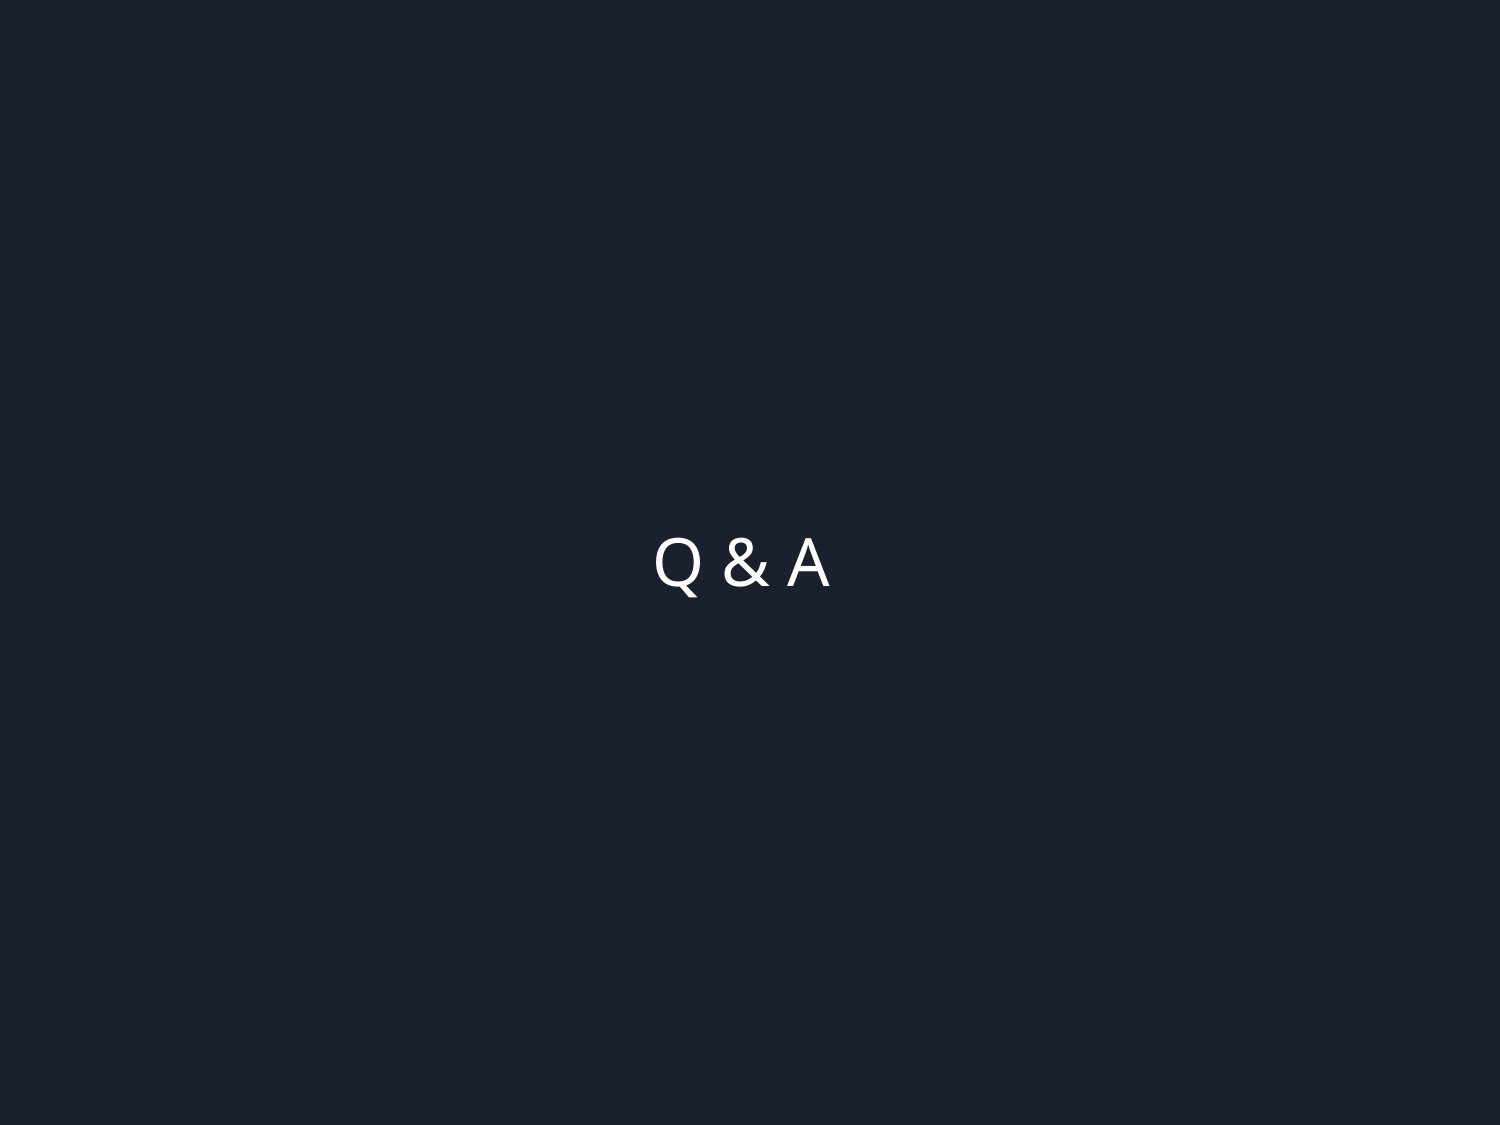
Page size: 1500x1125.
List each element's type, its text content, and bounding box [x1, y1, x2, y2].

title Q & A [637, 511, 863, 614]
